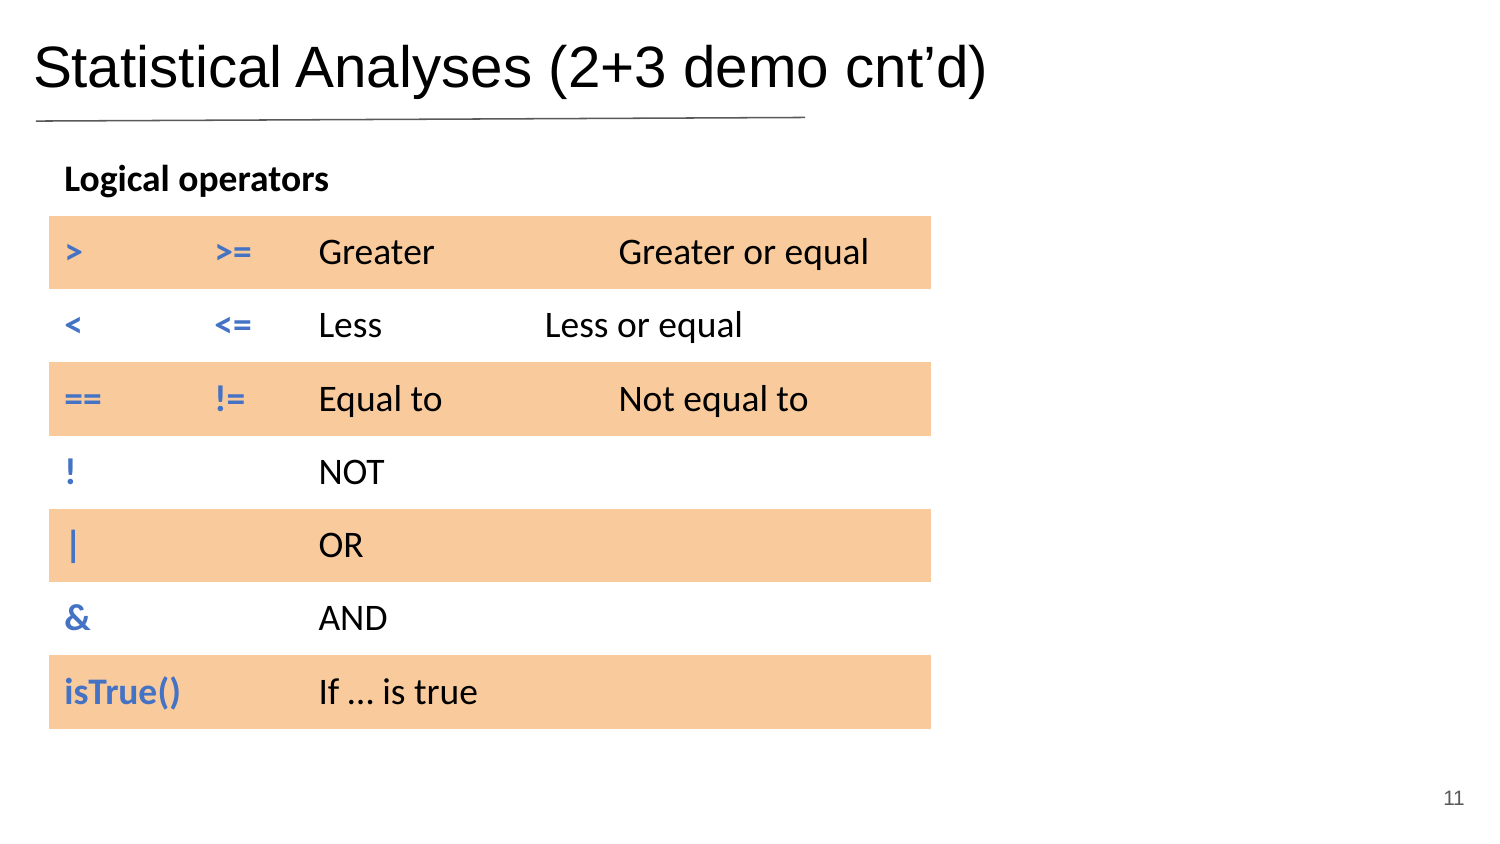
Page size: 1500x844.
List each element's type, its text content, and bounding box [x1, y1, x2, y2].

table_cell > >= [49, 216, 304, 289]
table_cell OR [304, 509, 931, 582]
table_cell == != [49, 362, 304, 436]
table_cell AND [304, 582, 931, 655]
table_cell & [49, 582, 304, 655]
slide_number ‹#› [1389, 764, 1480, 830]
title Statistical Analyses (2+3 demo cnt’d) [18, 14, 1416, 109]
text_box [35, 117, 806, 122]
table_cell Less Less or equal [304, 289, 931, 362]
table_cell isTrue() [49, 655, 304, 729]
table_cell NOT [304, 436, 931, 509]
table_cell Greater Greater or equal [304, 216, 931, 289]
table_header Logical operators [49, 142, 931, 216]
table_cell ! [49, 436, 304, 509]
table_cell Equal to Not equal to [304, 362, 931, 436]
table_cell < <= [49, 289, 304, 362]
table_cell If … is true [304, 655, 931, 729]
table_cell | [49, 509, 304, 582]
